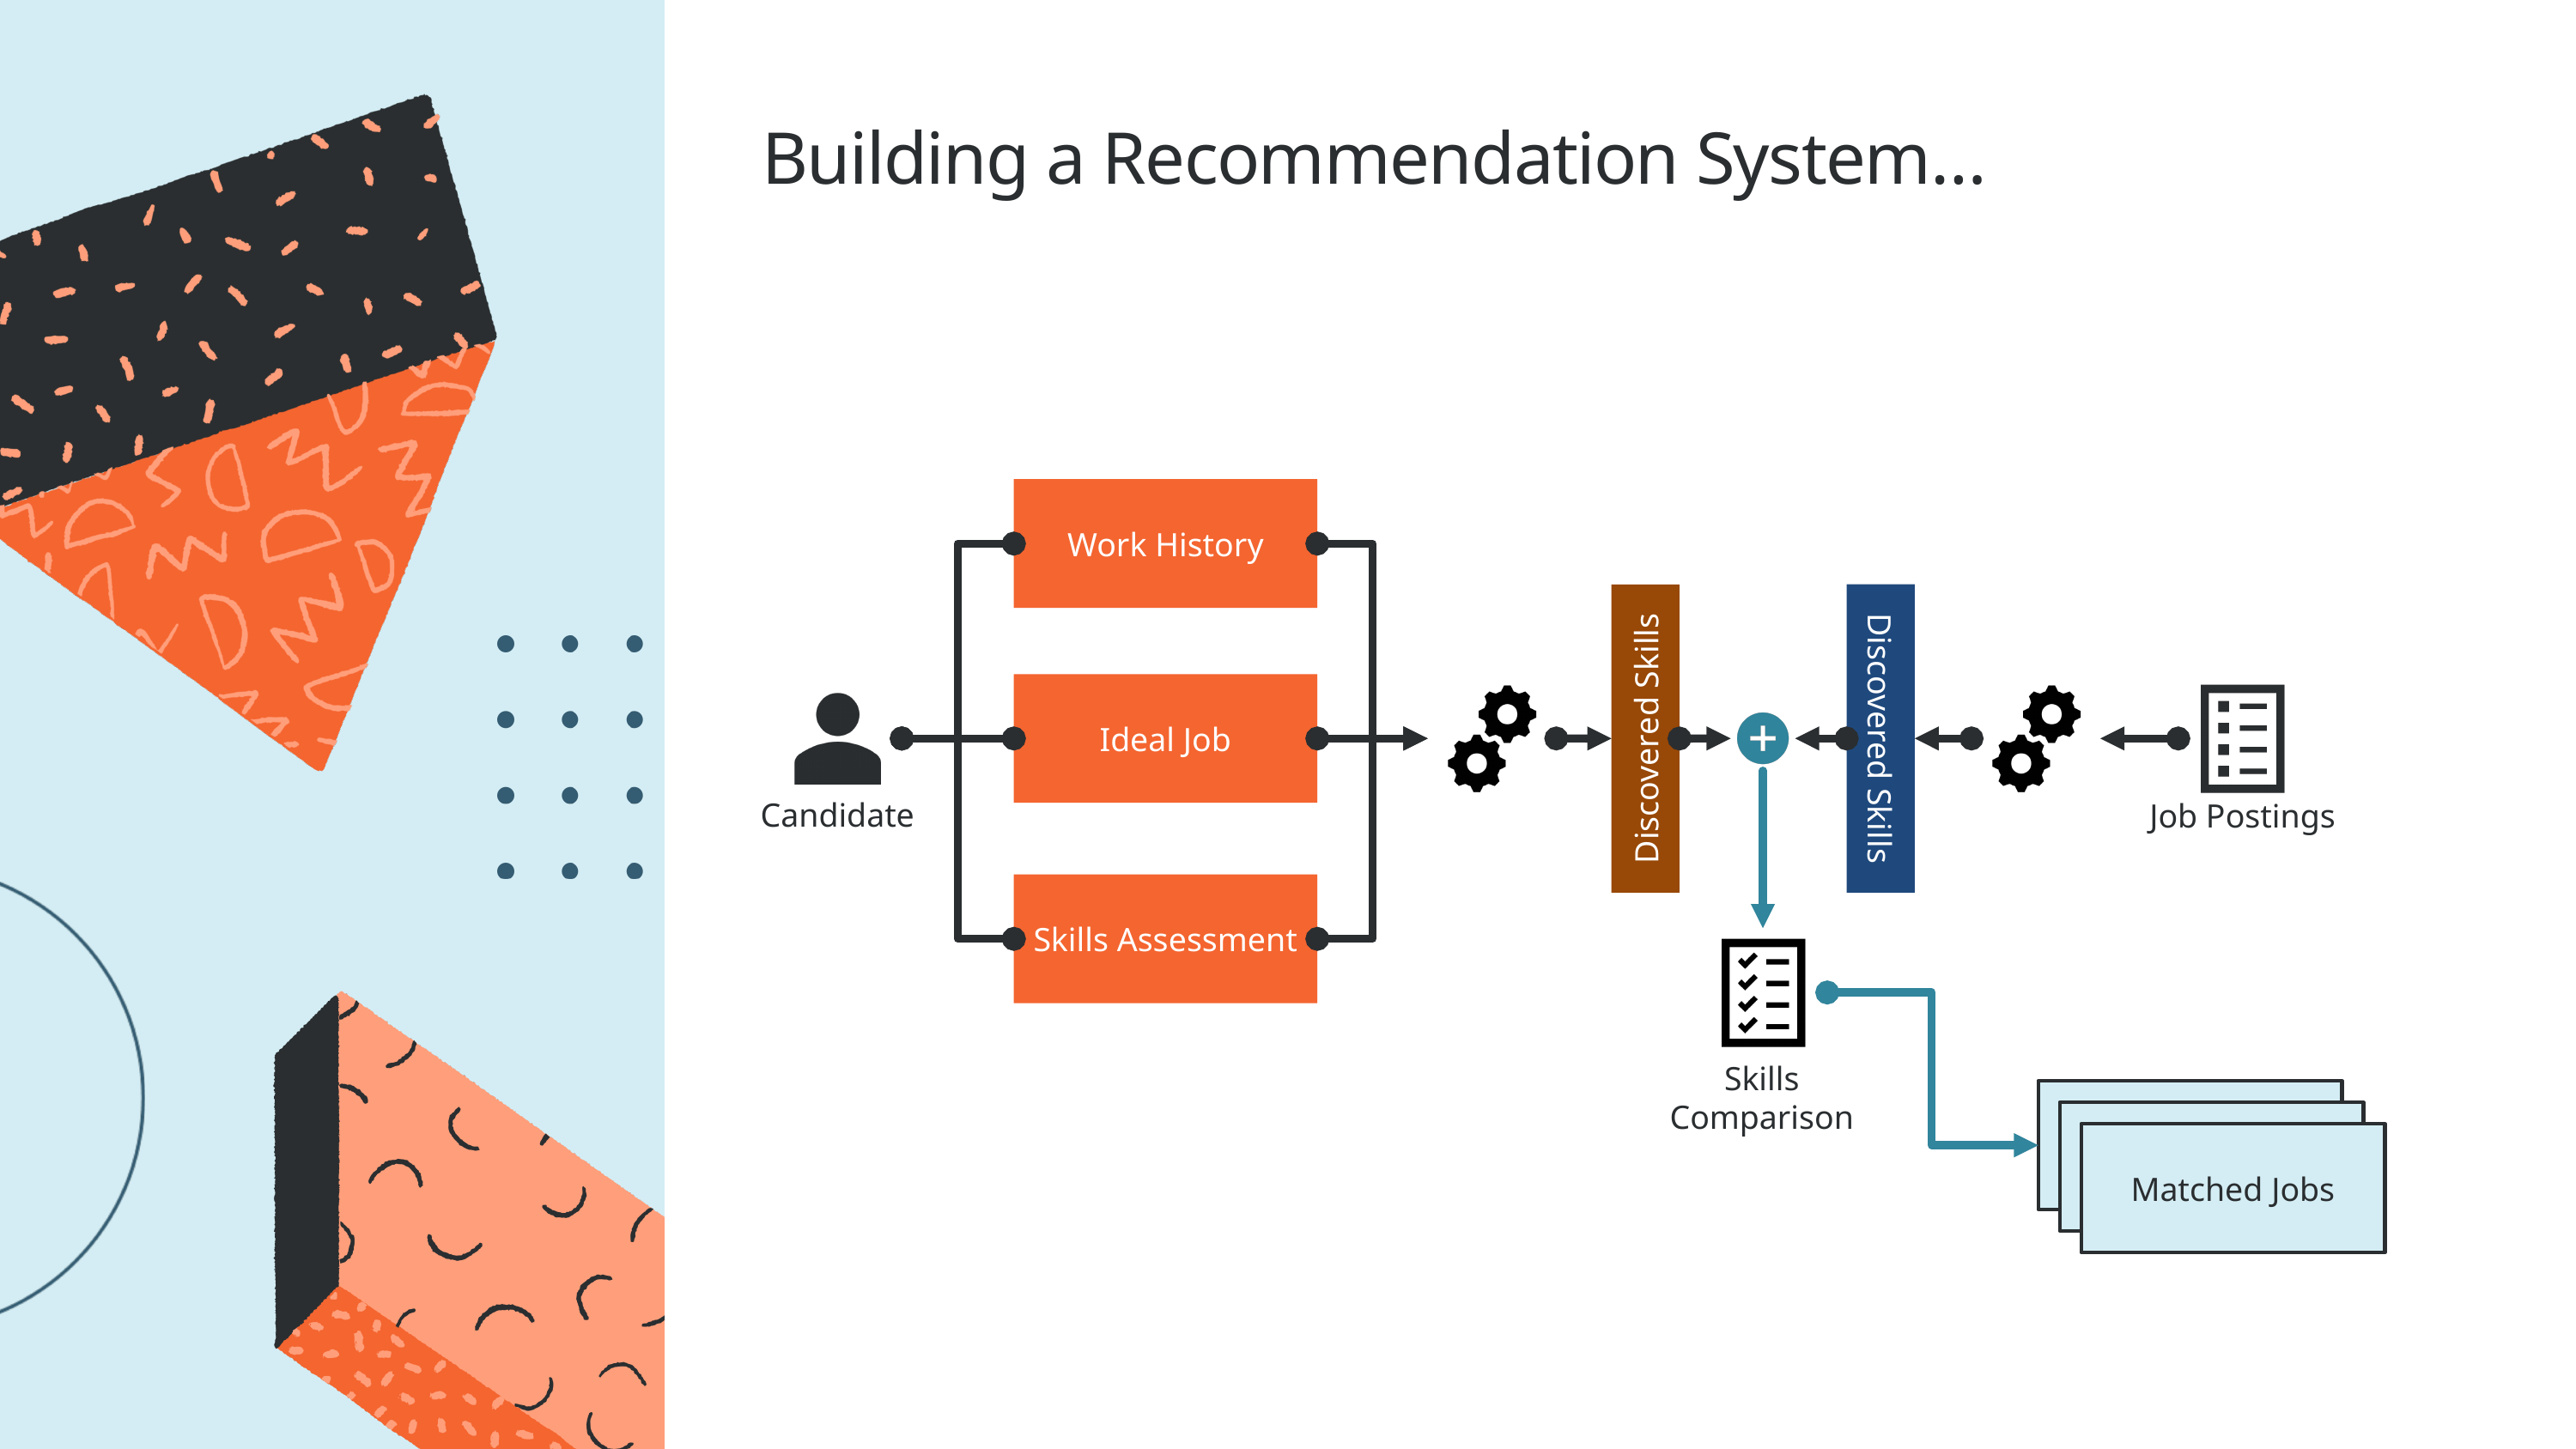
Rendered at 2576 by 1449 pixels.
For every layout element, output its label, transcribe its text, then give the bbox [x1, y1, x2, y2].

picture [272, 991, 806, 1449]
picture [1730, 706, 1795, 771]
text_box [2038, 1080, 2385, 1253]
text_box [1826, 991, 2038, 1146]
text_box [1316, 739, 1428, 939]
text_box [902, 543, 1014, 737]
picture [1971, 673, 2101, 803]
text_box Candidate [747, 789, 896, 840]
text_box Skills Comparison [1656, 1052, 1822, 1143]
text_box [665, 0, 2576, 1449]
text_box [1316, 543, 1428, 737]
text_box Skills Assessment [1012, 873, 1319, 1005]
text_box Ideal Job [1019, 672, 1312, 804]
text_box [902, 744, 1014, 939]
picture [1428, 673, 1557, 803]
text_box Discovered Skills [1610, 583, 1681, 894]
picture [773, 673, 902, 803]
text_box Discovered Skills [1845, 583, 1917, 894]
picture [1698, 927, 1828, 1058]
text_box Job Postings [2136, 789, 2348, 841]
picture [0, 0, 707, 879]
text_box Work History [1012, 477, 1319, 609]
picture [2178, 673, 2307, 803]
text_box Building a Recommendation System… [762, 112, 2281, 198]
picture [0, 865, 261, 1330]
